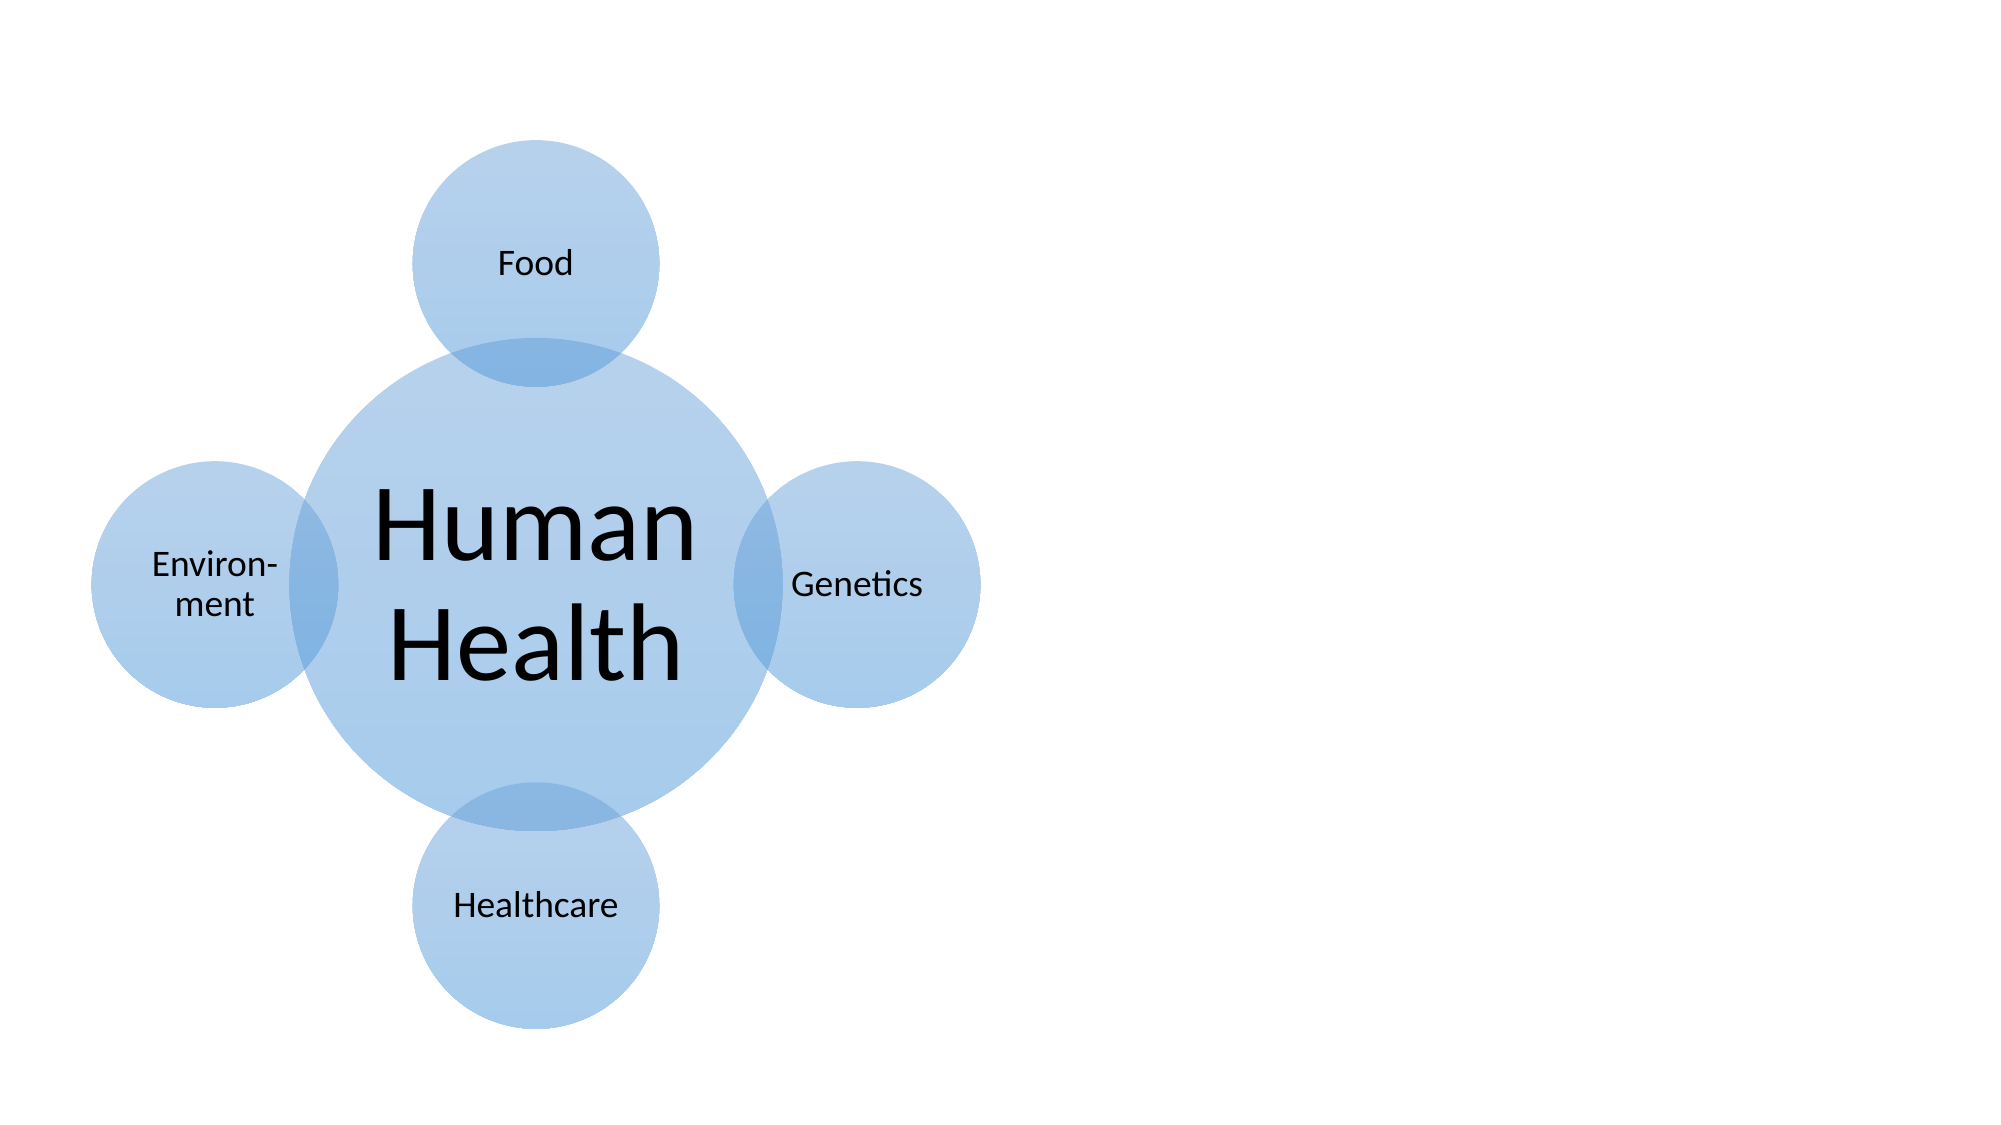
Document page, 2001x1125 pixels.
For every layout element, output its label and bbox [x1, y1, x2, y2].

text_box [0, 139, 1203, 1029]
